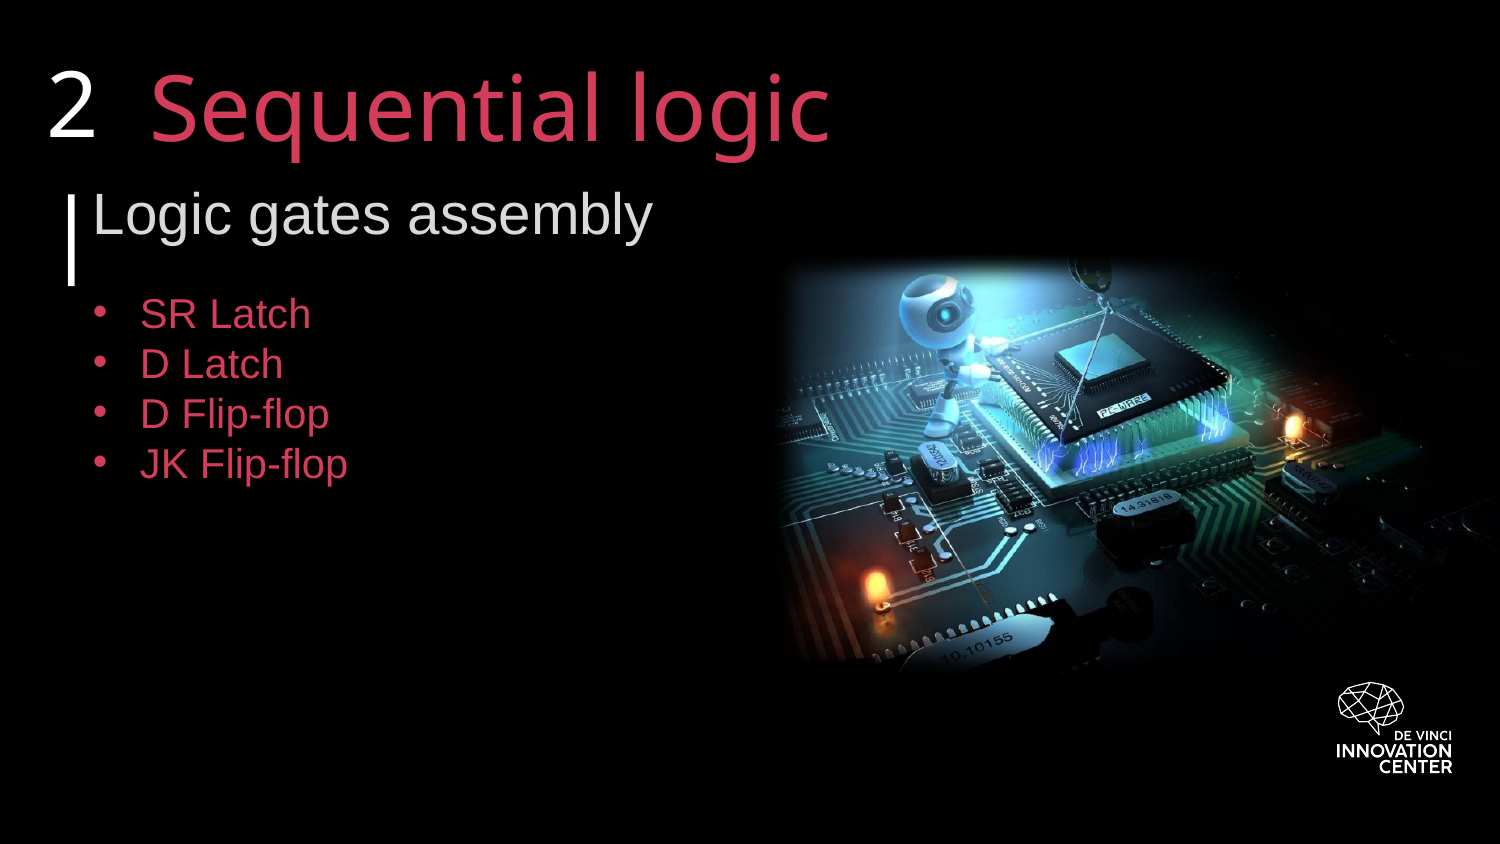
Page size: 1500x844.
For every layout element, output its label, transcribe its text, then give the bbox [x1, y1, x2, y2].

list 2| [12, 14, 144, 147]
list Sequential logic [115, 18, 877, 166]
picture [768, 251, 1500, 807]
text_box Logic gates assembly SR Latch D Latch D Flip-flop JK Flip-flop [78, 169, 816, 785]
